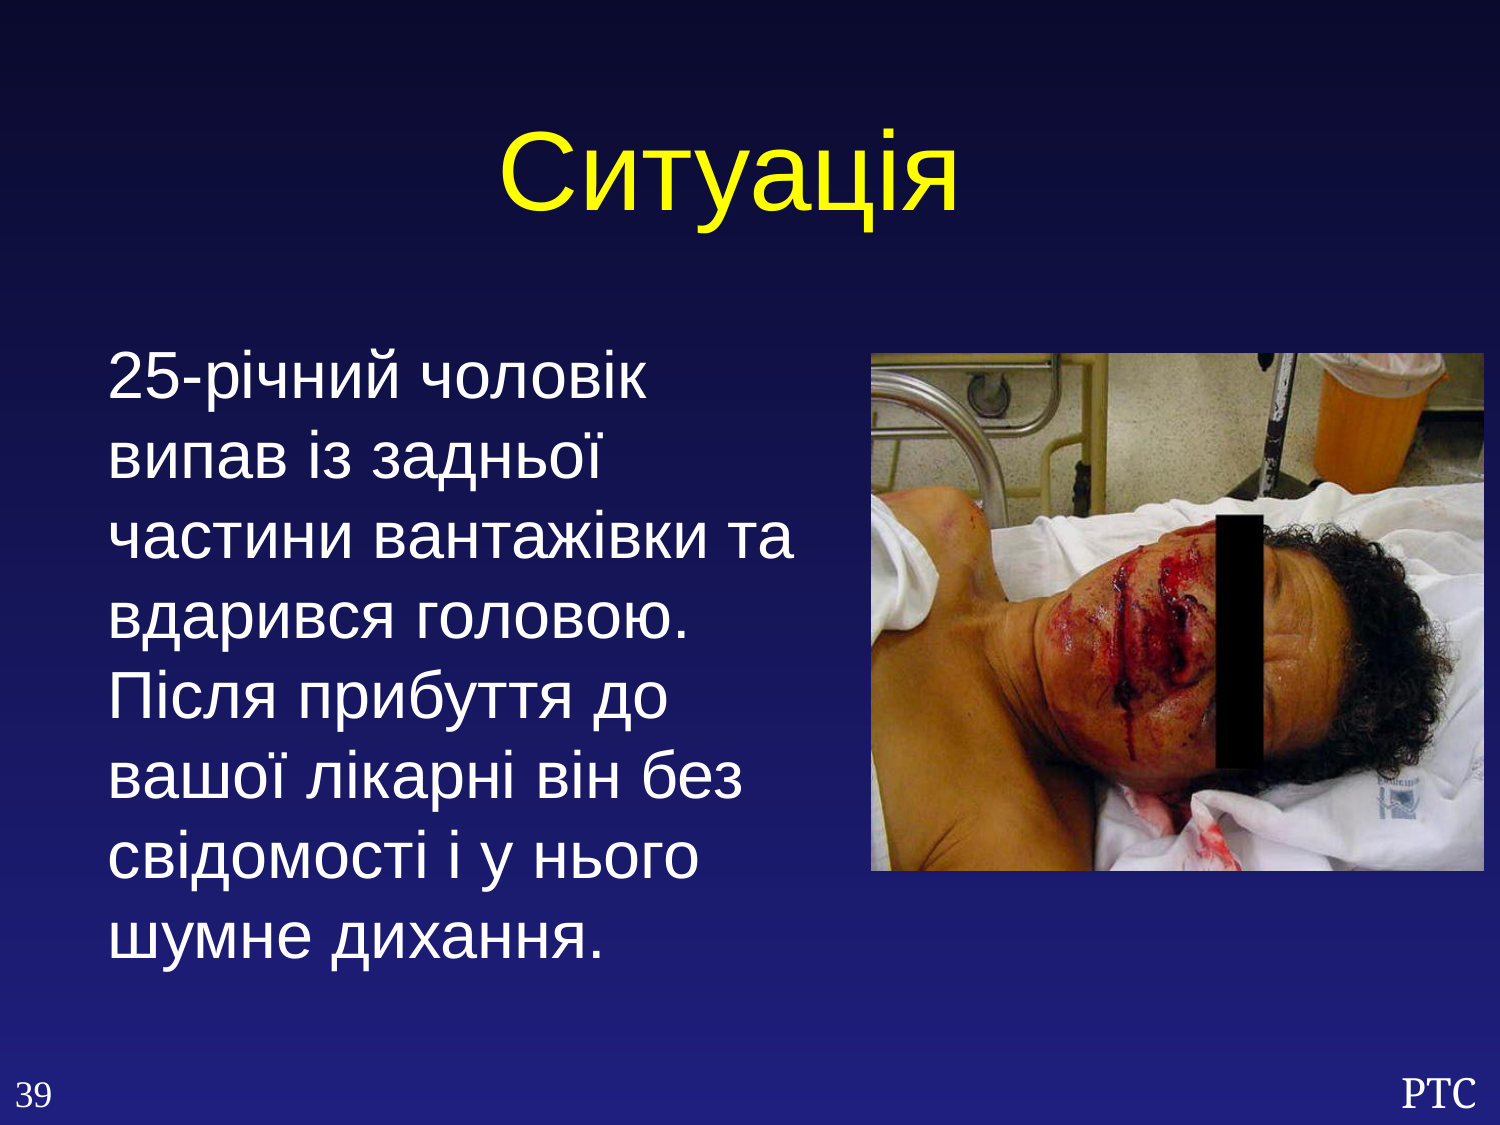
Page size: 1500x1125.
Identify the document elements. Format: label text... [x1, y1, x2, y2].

text_box 39 [0, 1061, 68, 1123]
text_box 25-річний чоловік випав із задньої частини вантажівки та вдарився головою. Після прибуття до вашої лікарні він без свідомості і у нього шумне дихання. [62, 324, 813, 1000]
picture [870, 353, 1484, 872]
text_box Ситуація [92, 71, 1368, 260]
